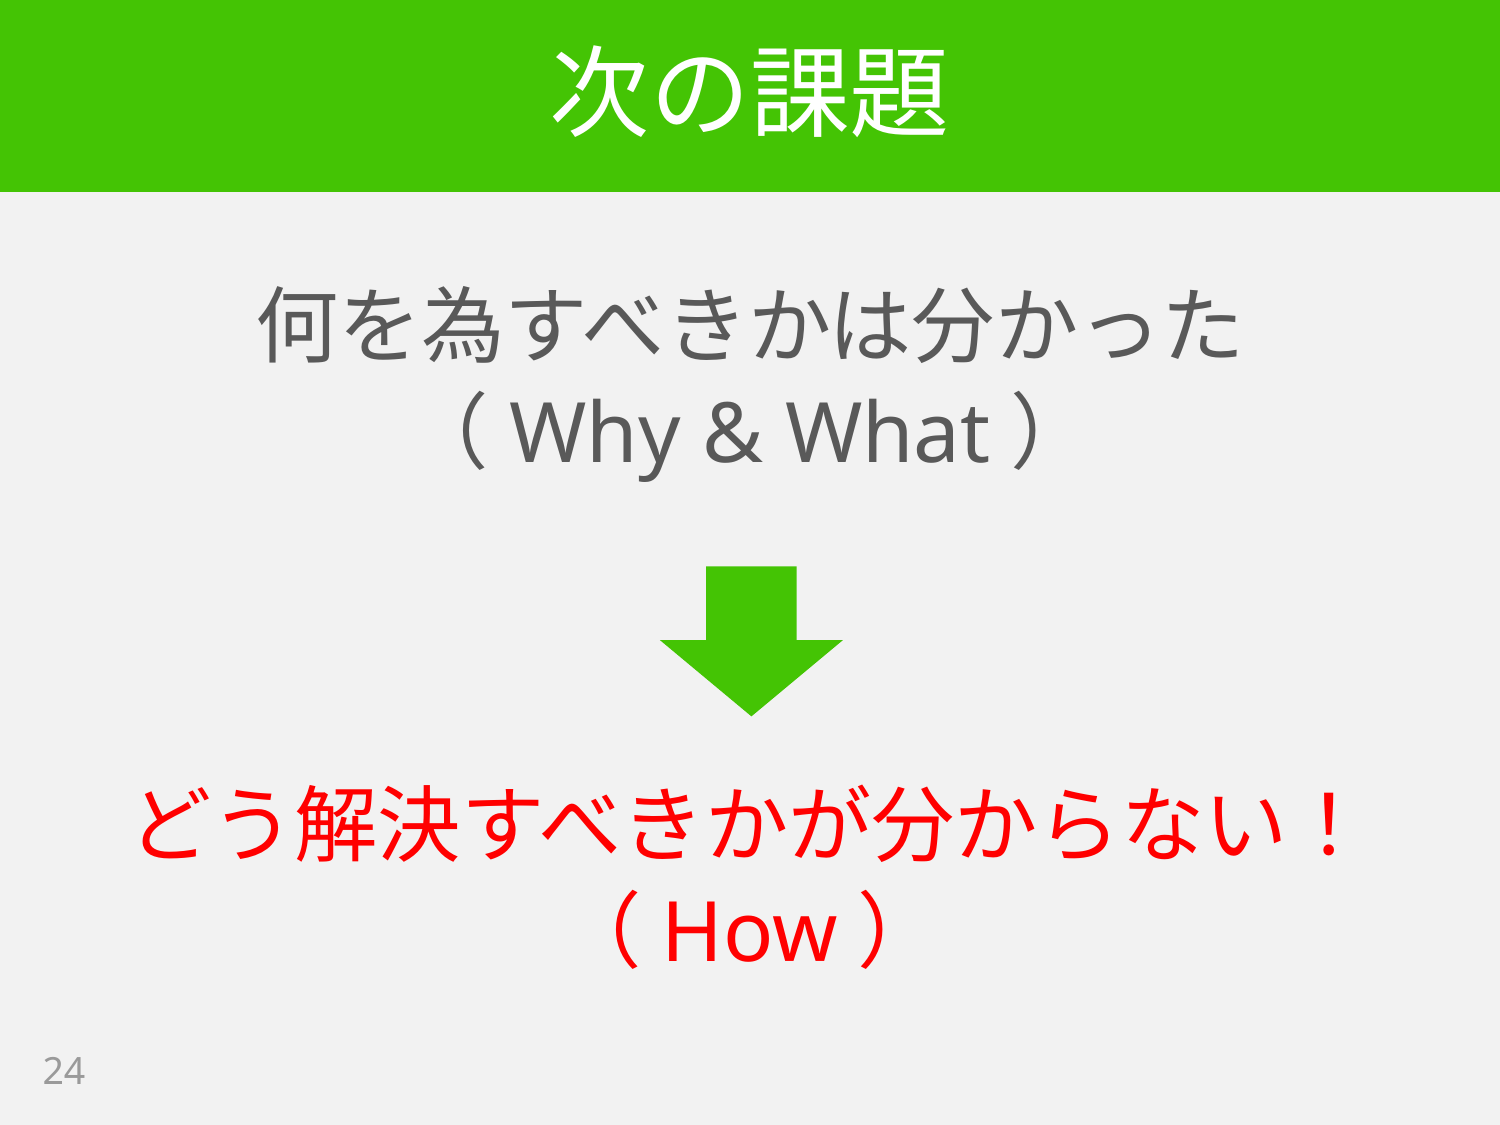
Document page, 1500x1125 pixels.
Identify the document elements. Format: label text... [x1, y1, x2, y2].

slide_number 24 [27, 1042, 146, 1102]
text_box [659, 566, 843, 717]
text_box どう解決すべきかが分からない！ （How） [102, 632, 1397, 987]
title 次の課題 [0, 53, 1500, 140]
list 何を為すべきかは分かった （Why & What） [103, 277, 1397, 632]
